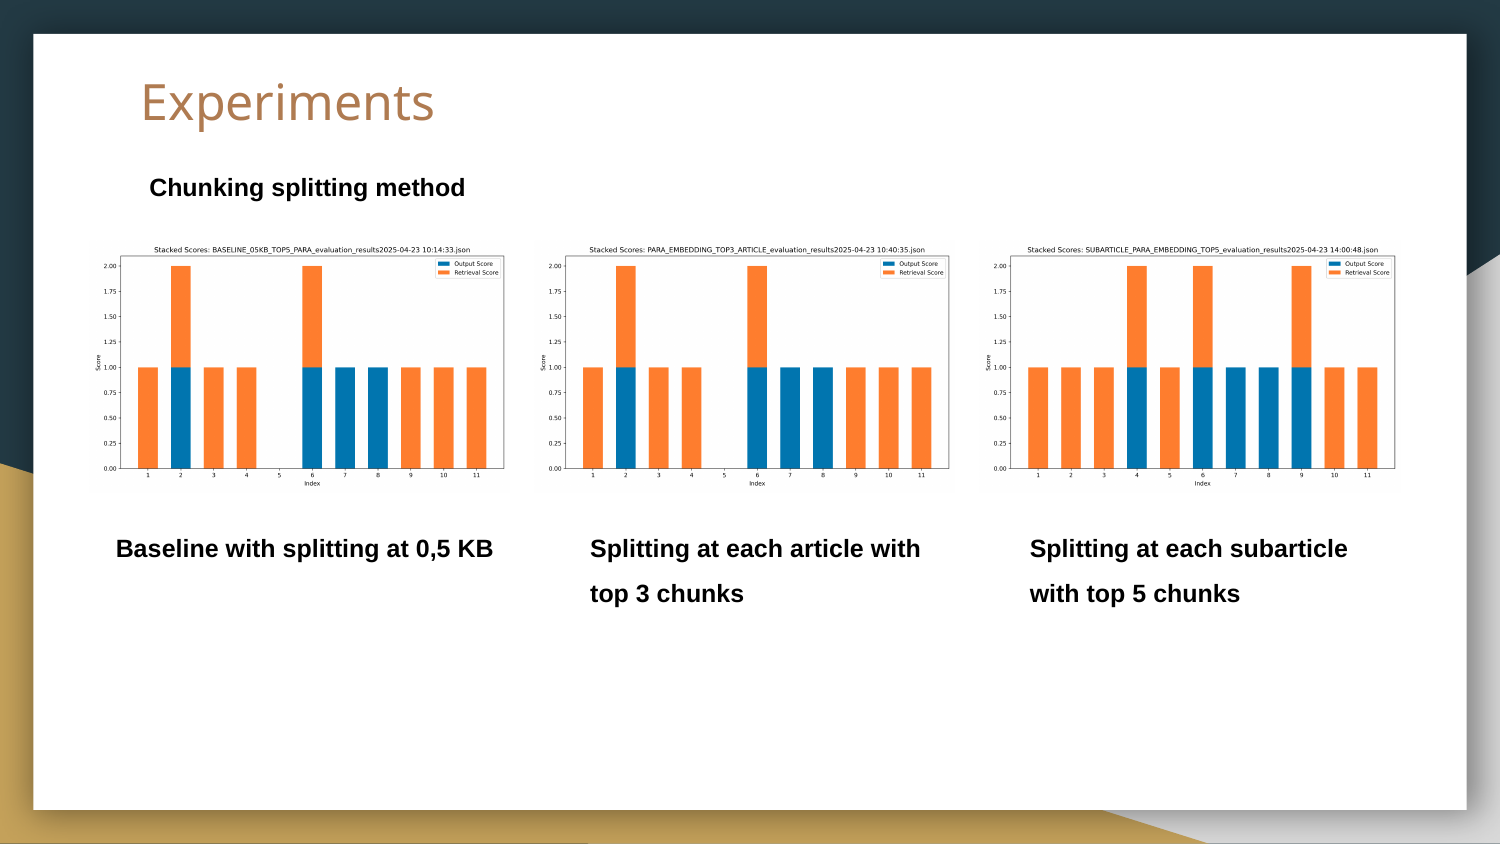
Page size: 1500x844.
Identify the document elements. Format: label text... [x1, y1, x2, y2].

list Splitting at each subarticle with top 5 chunks [1014, 502, 1401, 844]
picture [979, 239, 1401, 493]
list Splitting at each article with top 3 chunks [575, 502, 961, 844]
list Chunking splitting method [134, 141, 1349, 647]
list Baseline with splitting at 0,5 KB [100, 502, 521, 844]
picture [88, 239, 510, 493]
title Experiments [125, 70, 1358, 212]
picture [534, 239, 955, 493]
